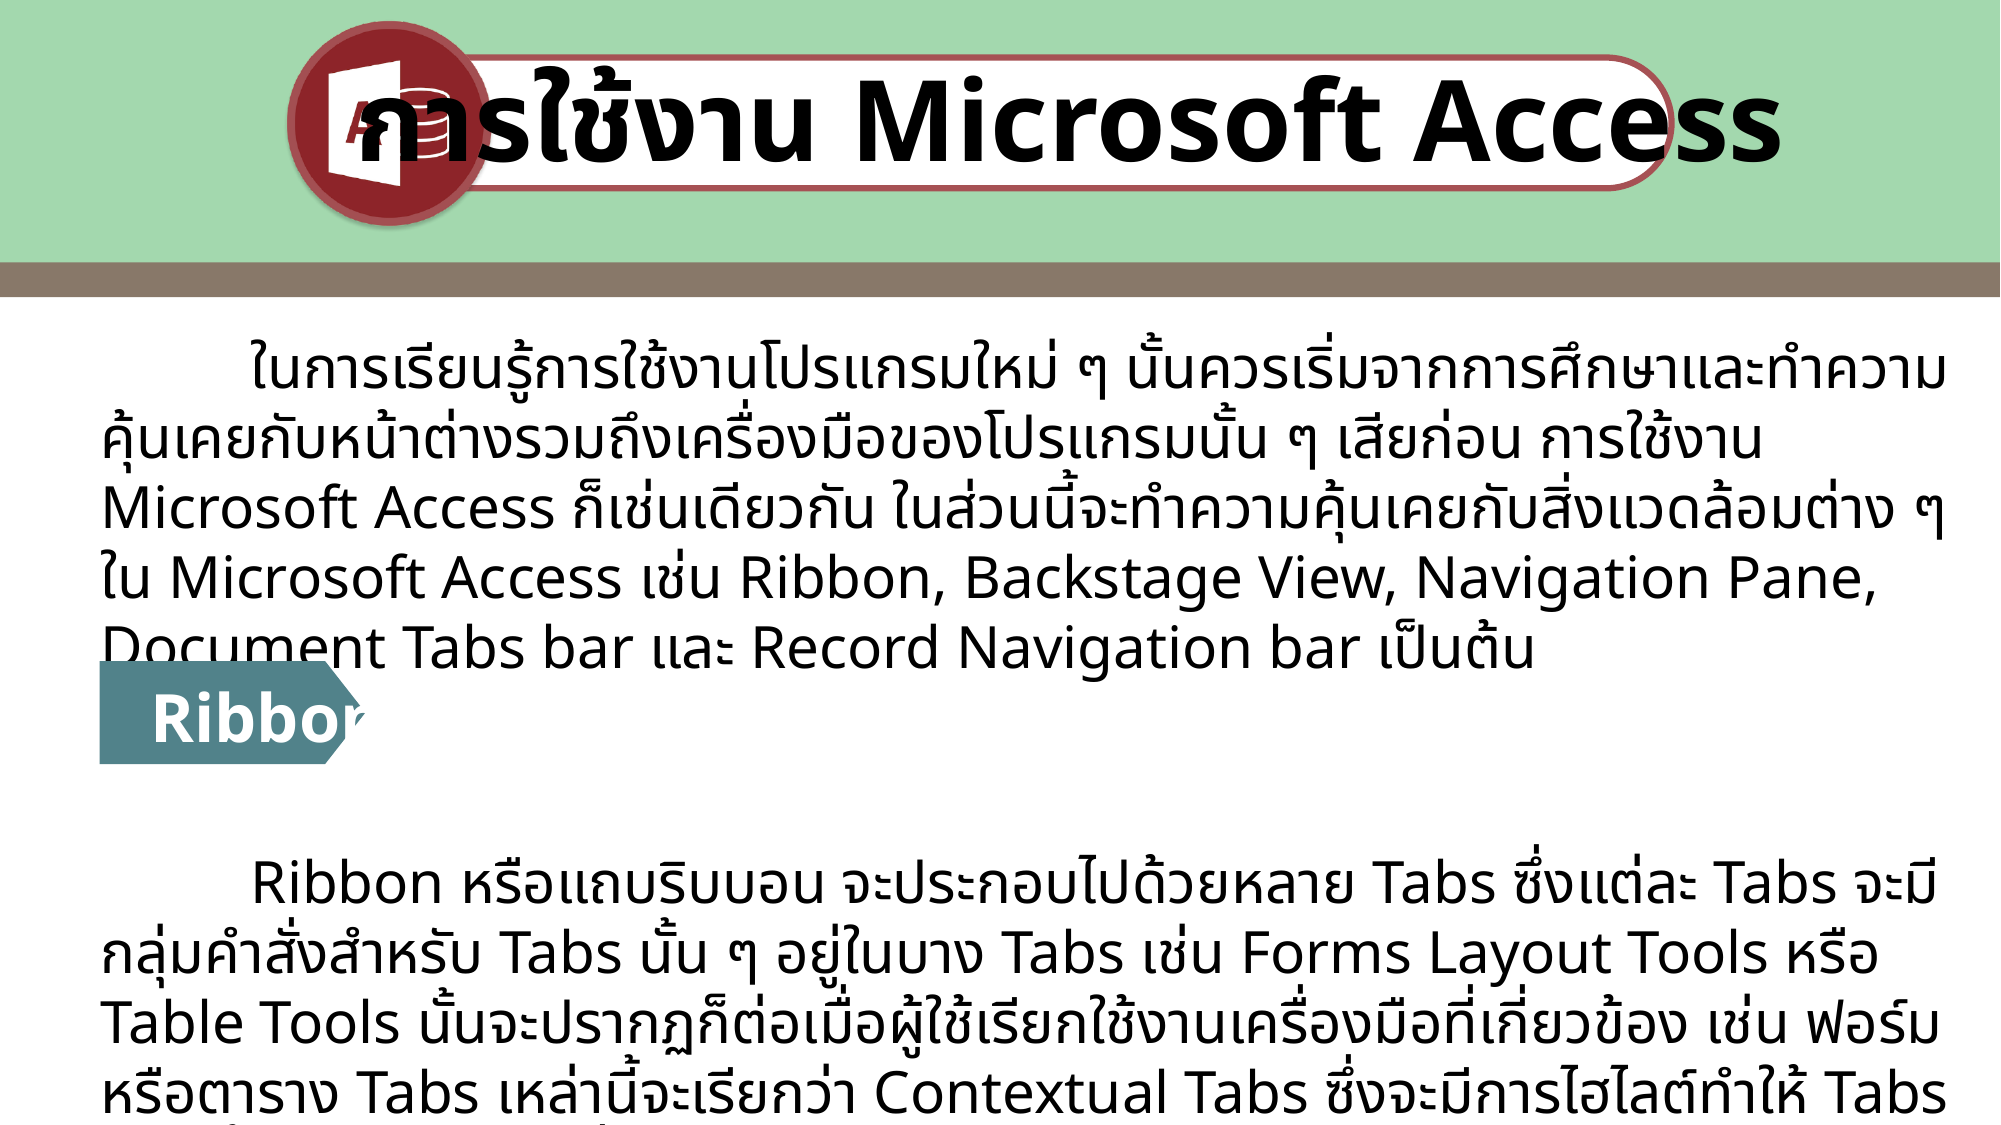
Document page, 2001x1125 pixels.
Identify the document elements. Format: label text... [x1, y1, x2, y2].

text_box การใช้งาน Microsoft Access [506, 41, 1850, 192]
text_box ในการเรียนรู้การใช้งานโปรแกรมใหม่ ๆ นั้นควรเริ่มจากการศึกษาและทำความคุ้นเคยกับหน้าต่างรวมถึงเครื่องมือของโปรแกรมนั้น ๆ เสียก่อน การใช้งาน Microsoft Access ก็เช่นเดียวกัน ในส่วนนี้จะทำความคุ้นเคยกับสิ่งแวดล้อมต่าง ๆ ใน Microsoft Access เช่น Ribbon, Backstage View, Navigation Pane, Document Tabs bar และ Record Navigation bar เป็นต้น Ribbon หรือแถบริบบอน จะประกอบไปด้วยหลาย Tabs ซึ่งแต่ละ Tabs จะมีกลุ่มคำสั่งสำหรับ Tabs นั้น ๆ อยู่ในบาง Tabs เช่น Forms Layout Tools หรือ Table Tools นั้นจะปรากฏก็ต่อเมื่อผู้ใช้เรียกใช้งานเครื่องมือที่เกี่ยวข้อง เช่น ฟอร์ม หรือตาราง Tabs เหล่านี้จะเรียกว่า Contextual Tabs ซึ่งจะมีการไฮไลต์ทำให้ Tabs เหล่านี้ต่างจาก Tabs อื่น ๆ [86, 322, 1982, 1125]
picture [271, 6, 506, 240]
text_box [98, 660, 332, 766]
text_box [0, 0, 2000, 263]
text_box [0, 263, 2000, 298]
text_box Ribbon [135, 668, 521, 763]
